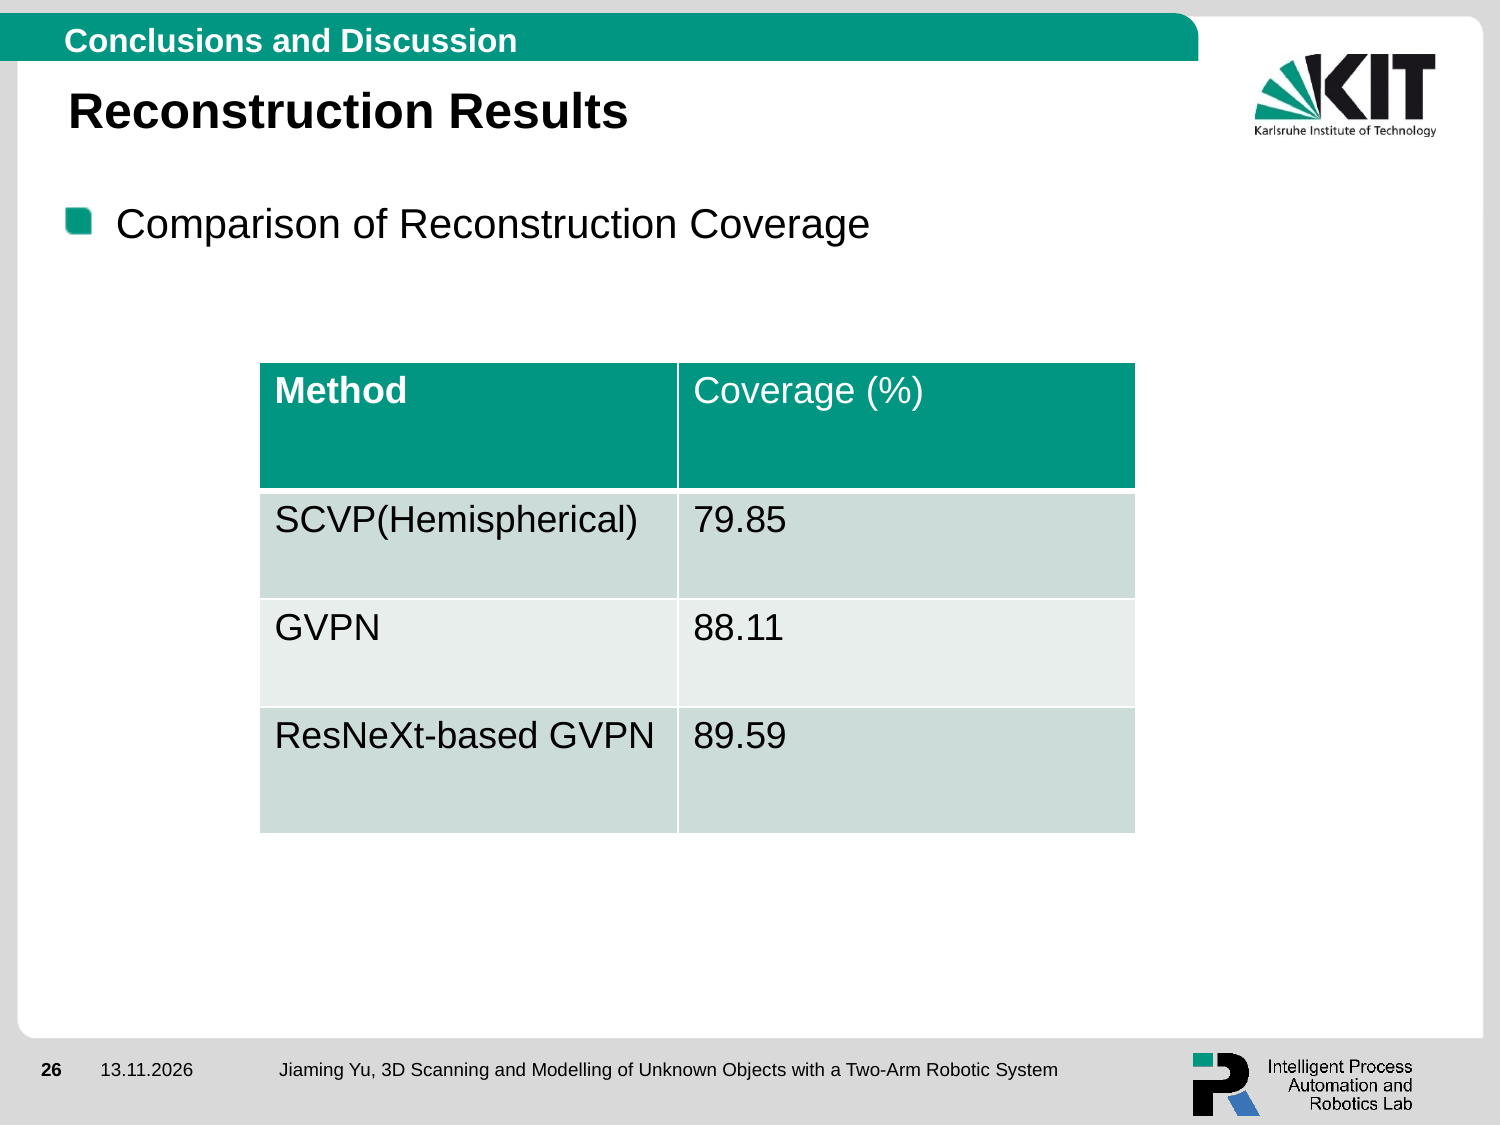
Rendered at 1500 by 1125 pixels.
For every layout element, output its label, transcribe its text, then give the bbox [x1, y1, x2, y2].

table_cell 89.59 [679, 708, 1135, 833]
table_cell 88.11 [679, 600, 1135, 706]
list Comparison of Reconstruction Coverage [64, 196, 1412, 1000]
title Reconstruction Results [68, 46, 1202, 139]
table_cell SCVP(Hemispherical) [260, 494, 677, 598]
table_cell GVPN [260, 600, 677, 706]
table_header Method [260, 363, 677, 488]
table_header Coverage (%) [679, 363, 1135, 488]
table_cell ResNeXt-based GVPN [260, 708, 677, 833]
footer Jiaming Yu, 3D Scanning and Modelling of Unknown Objects with a Two-Arm Robotic System [279, 1057, 1117, 1117]
list Conclusions and Discussion [64, 19, 1176, 55]
table_cell 79.85 [679, 494, 1135, 598]
picture [0, 0, 1500, 1125]
